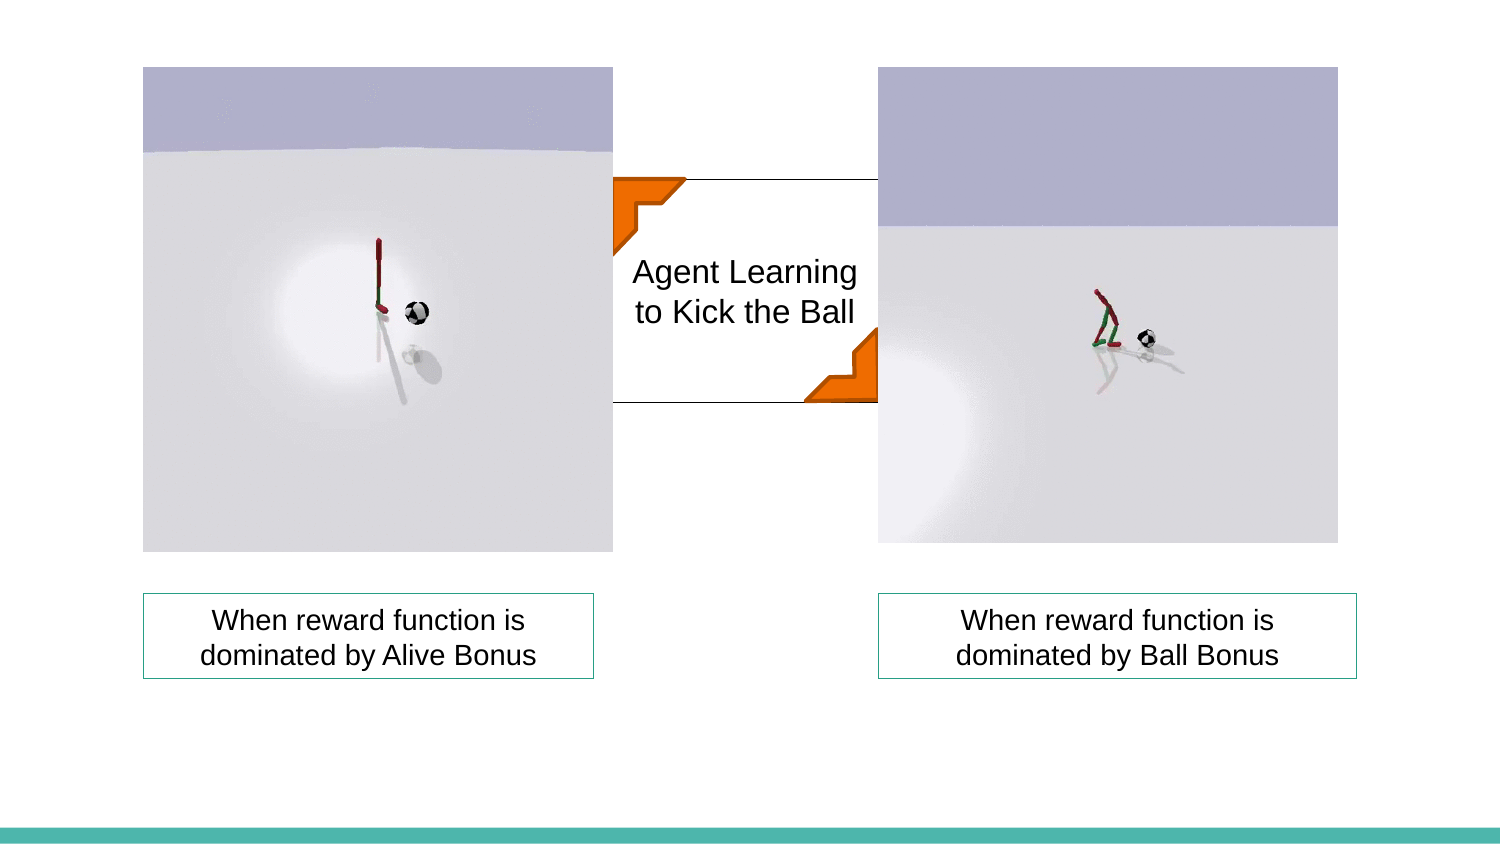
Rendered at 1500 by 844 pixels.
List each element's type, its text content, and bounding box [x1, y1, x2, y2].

text_box [616, 176, 687, 254]
text_box [803, 330, 873, 404]
text_box When reward function is dominated by Ball Bonus [878, 593, 1357, 679]
text_box Agent Learning to Kick the Ball [616, 177, 873, 404]
picture [143, 67, 613, 553]
picture [878, 67, 1338, 543]
text_box When reward function is dominated by Alive Bonus [143, 593, 594, 679]
